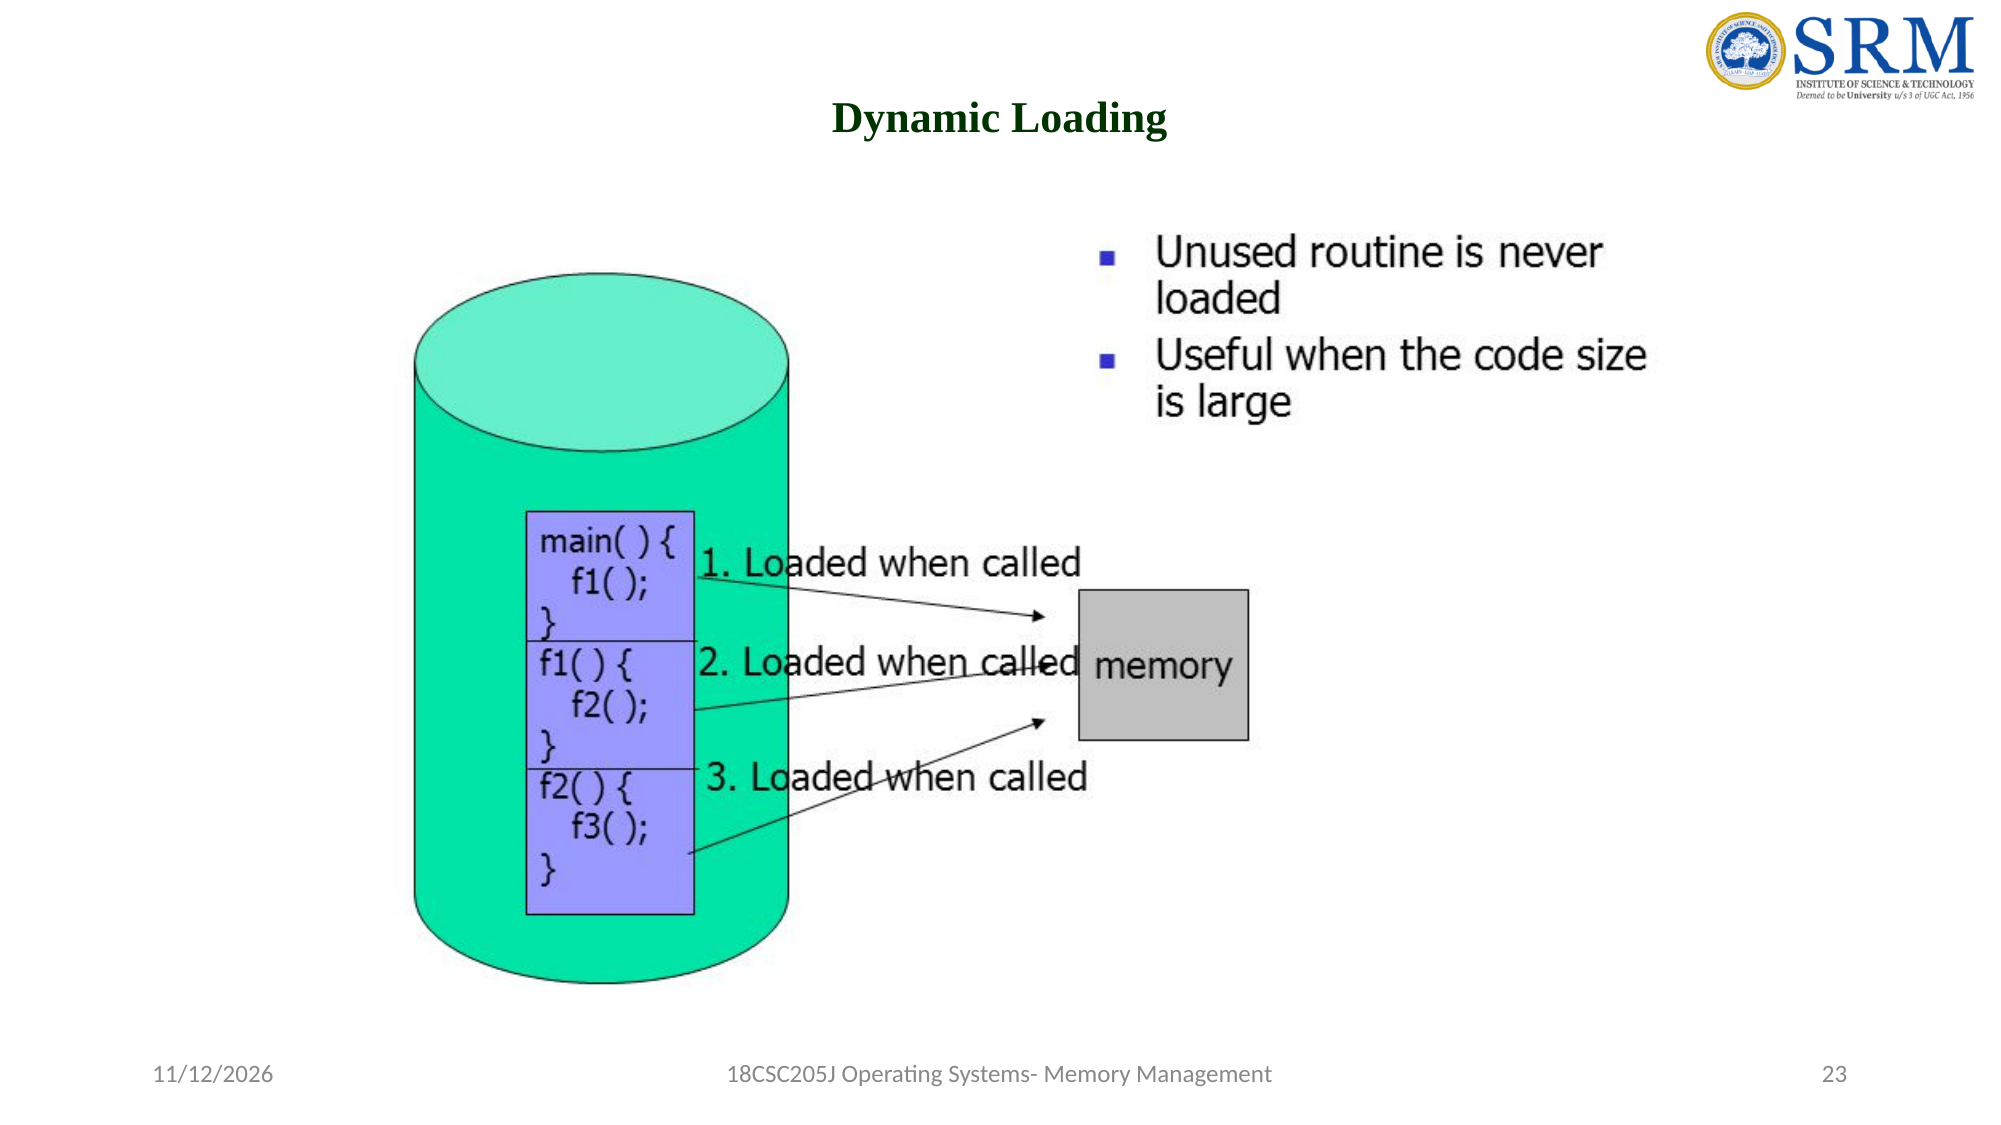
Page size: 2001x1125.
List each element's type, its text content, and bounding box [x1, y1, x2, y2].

footer 18CSC205J Operating Systems- Memory Management [662, 1042, 1338, 1103]
picture [1706, 12, 1974, 100]
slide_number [137, 1042, 588, 1103]
picture [387, 224, 1684, 986]
slide_number 23 [1412, 1042, 1863, 1103]
title Dynamic Loading [324, 87, 1675, 150]
text_box [341, 224, 1063, 1030]
